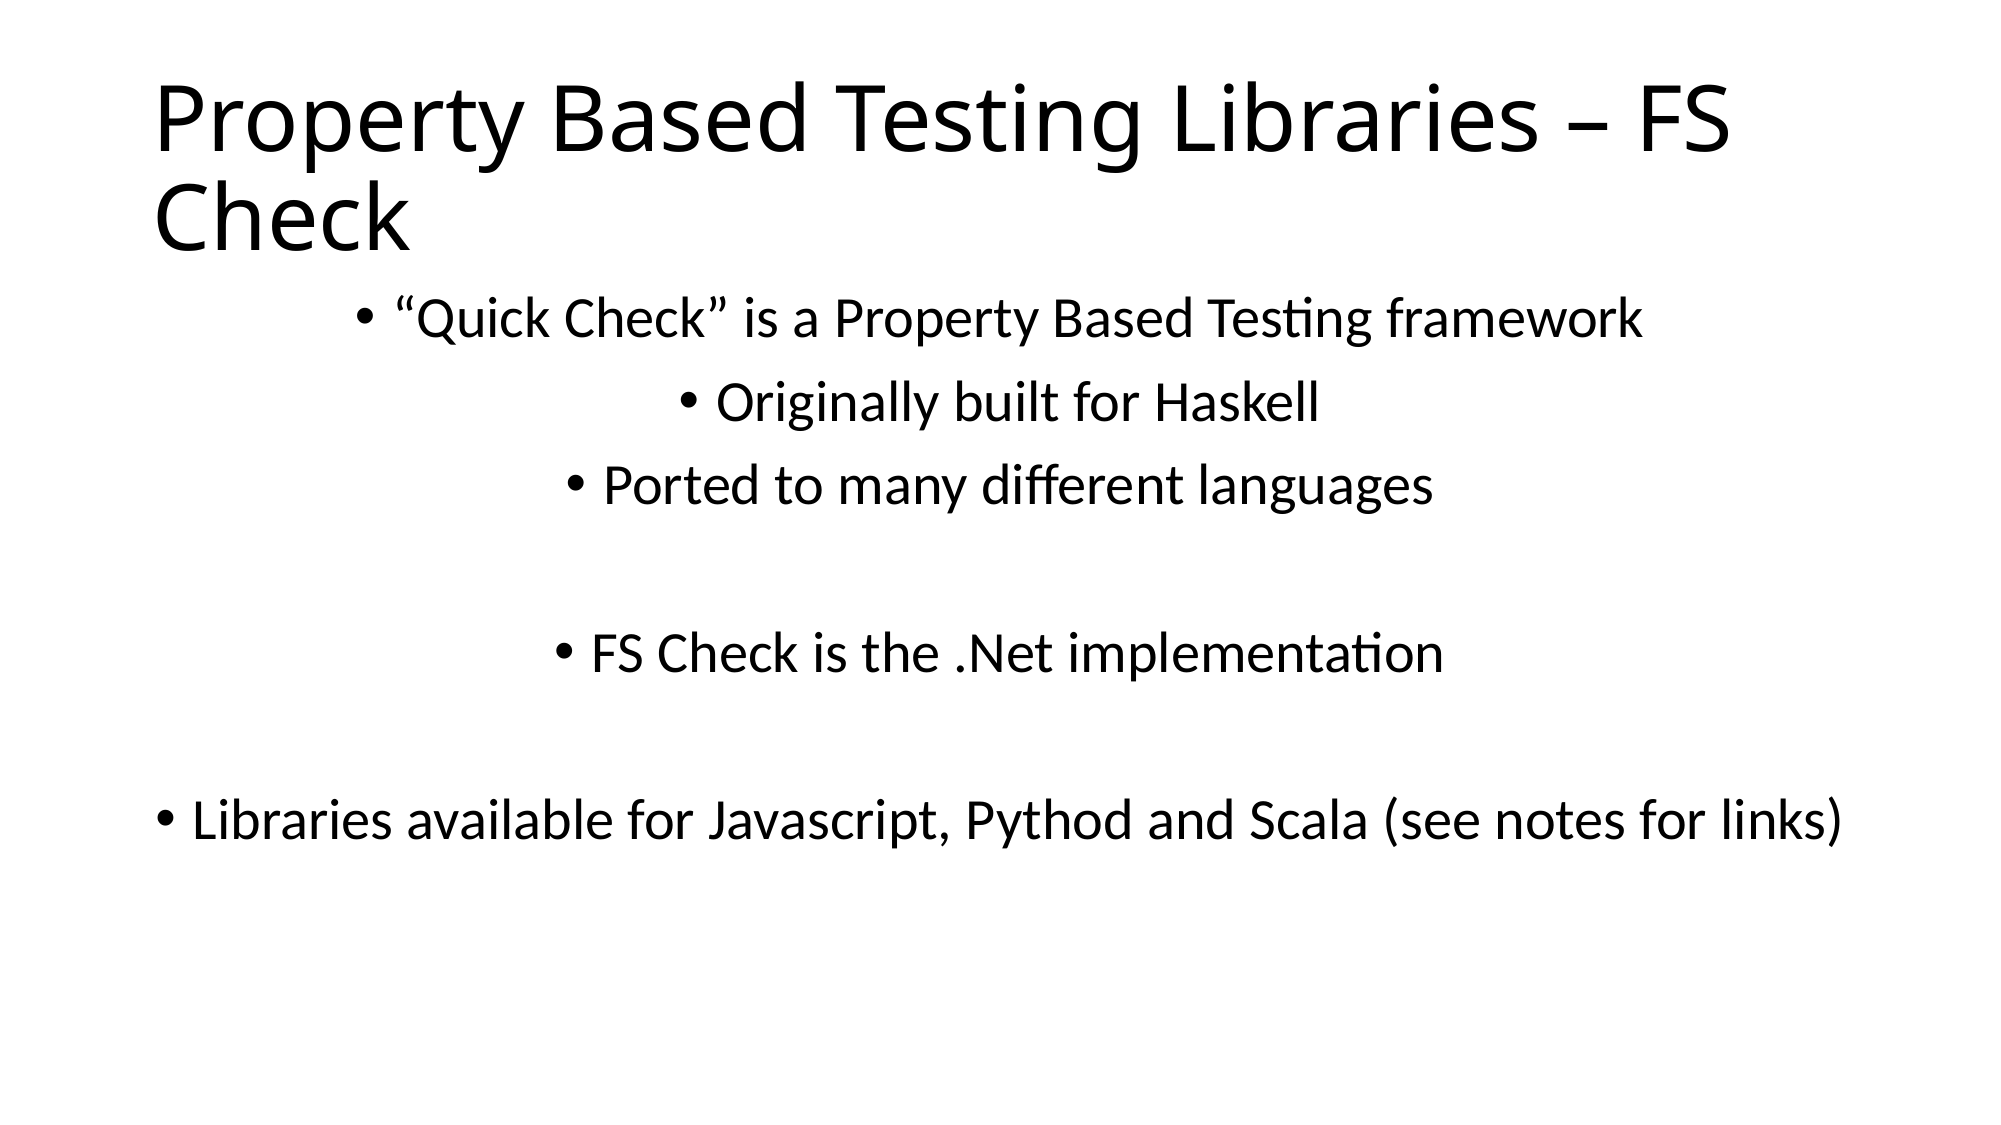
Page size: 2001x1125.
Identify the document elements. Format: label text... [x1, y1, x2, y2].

text_box “Quick Check” is a Property Based Testing framework Originally built for Haskell Ported to many different languages FS Check is the .Net implementation Libraries available for Javascript, Pythod and Scala (see notes for links) [137, 279, 1863, 994]
title Property Based Testing Libraries – FS Check [137, 62, 1863, 279]
